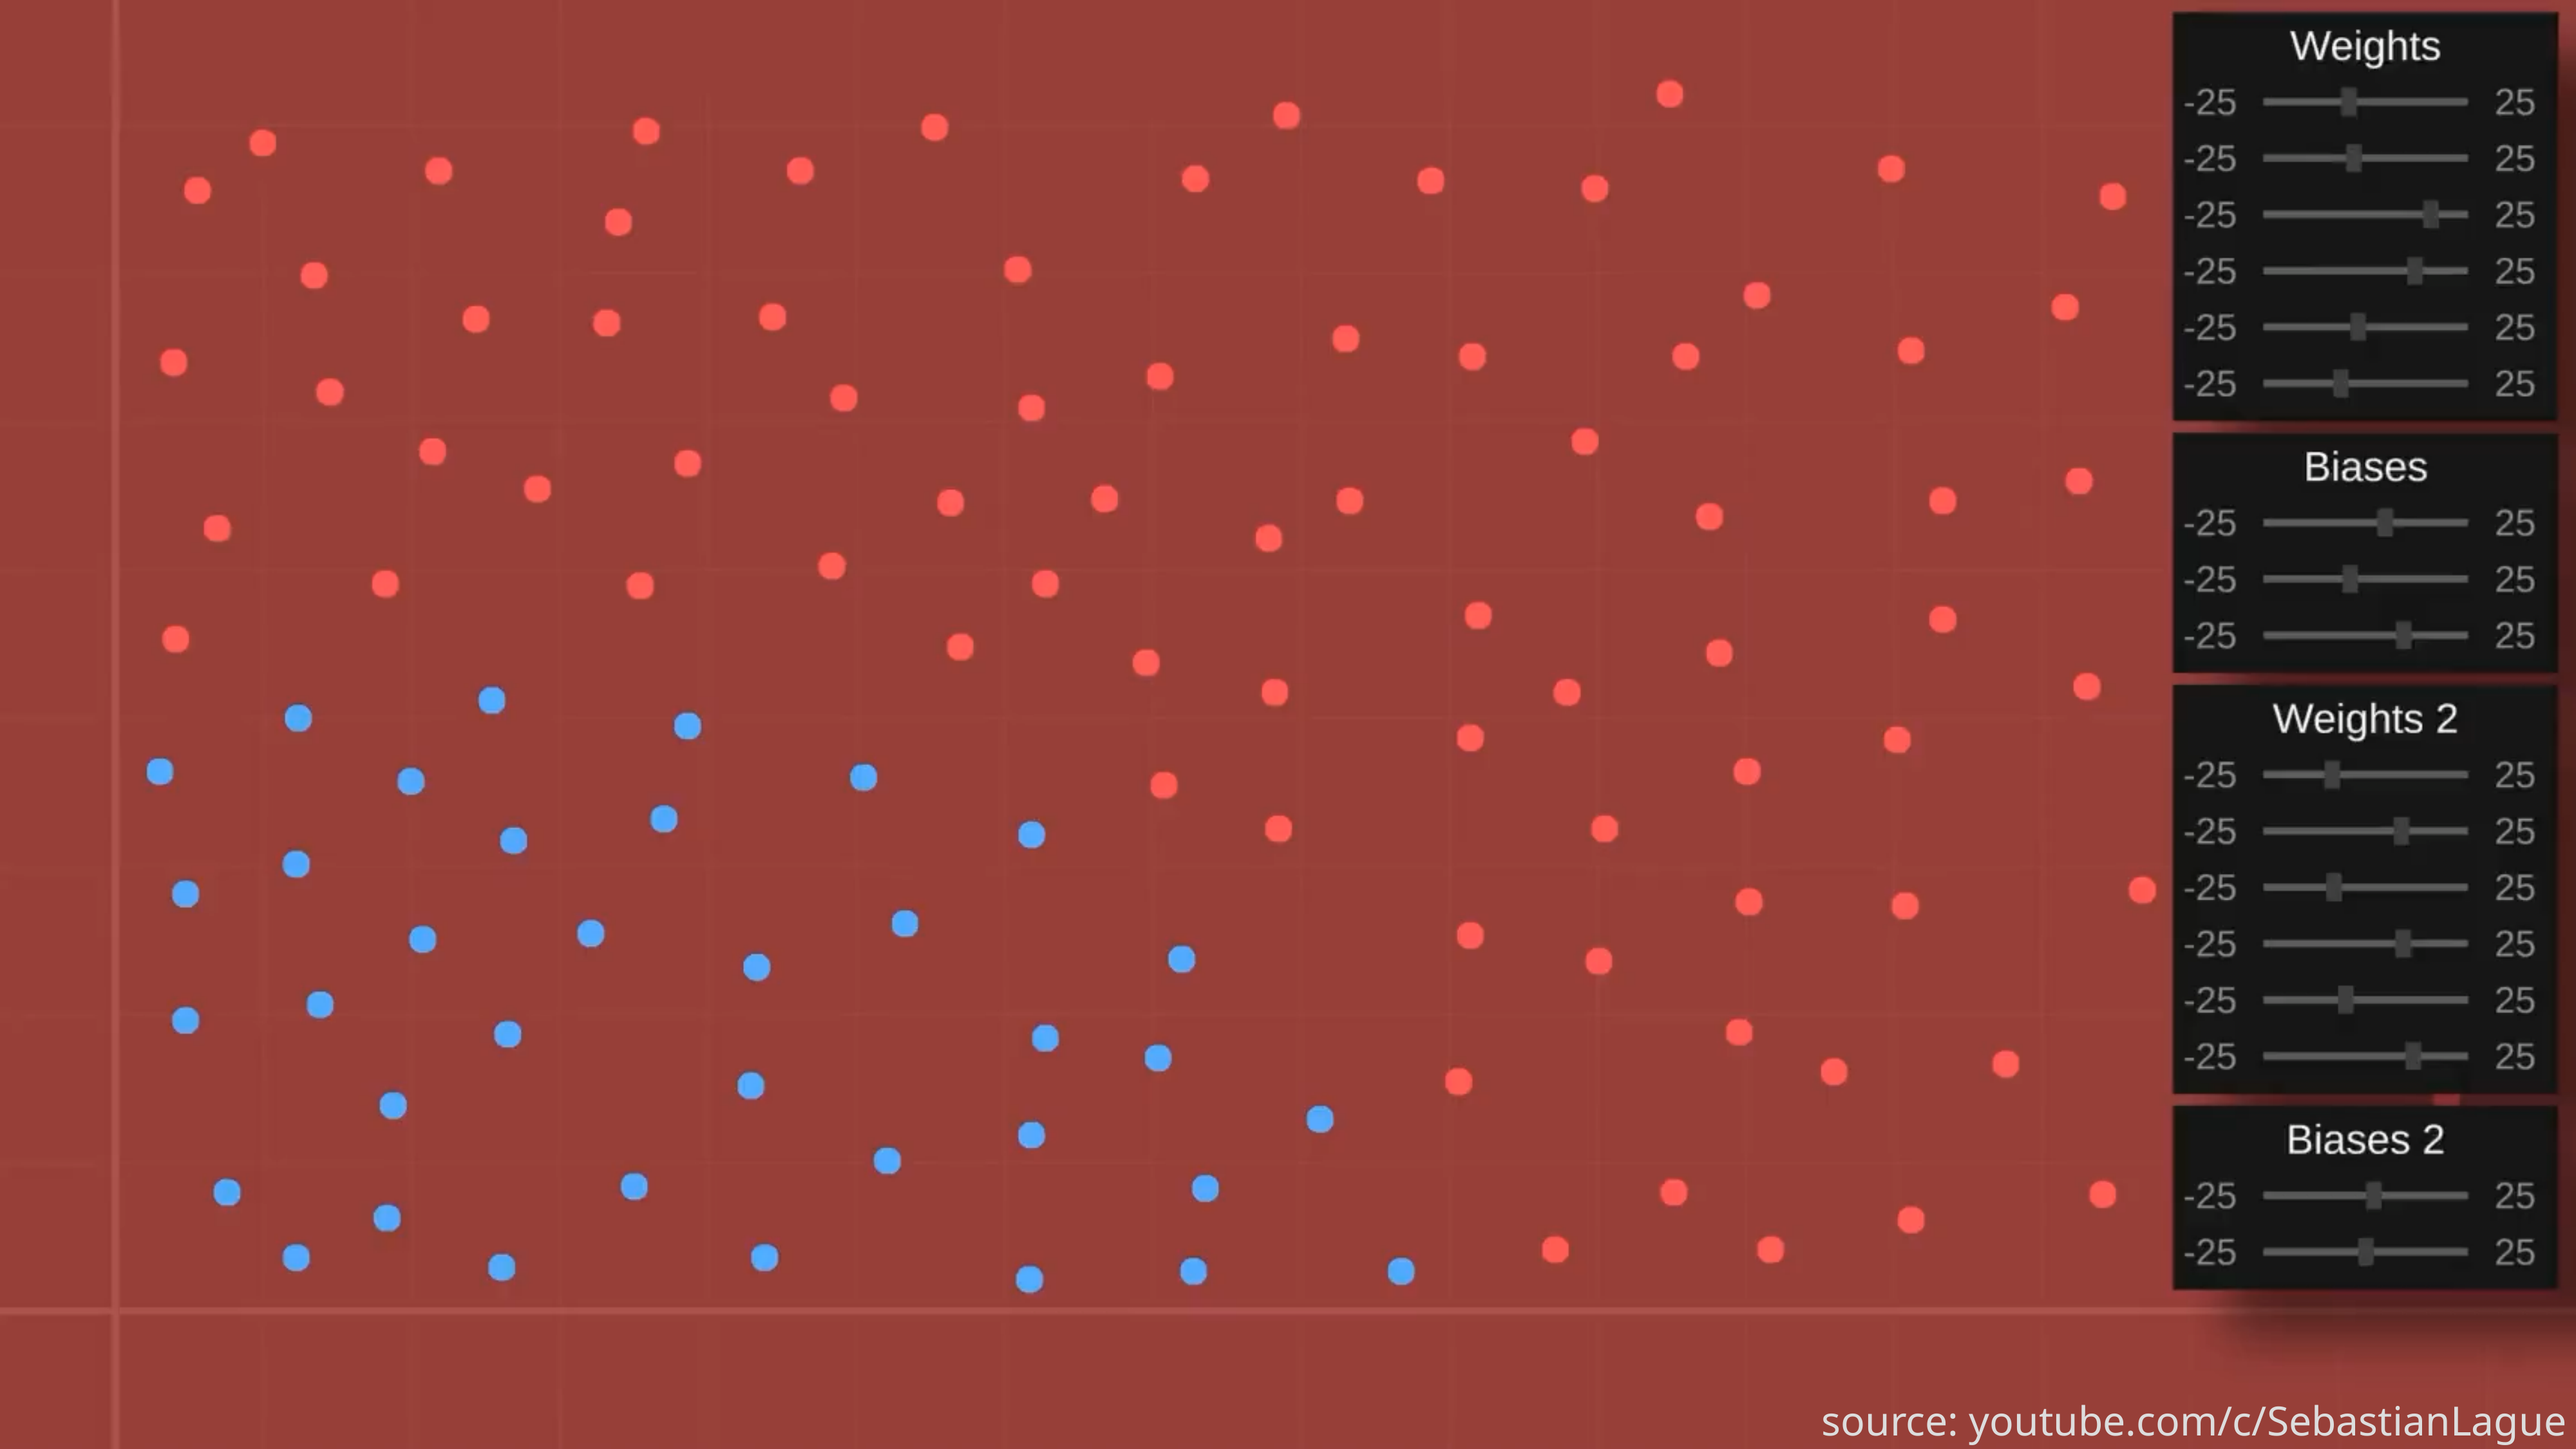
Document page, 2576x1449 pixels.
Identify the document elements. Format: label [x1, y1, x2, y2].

text_box [0, 0, 2576, 1449]
